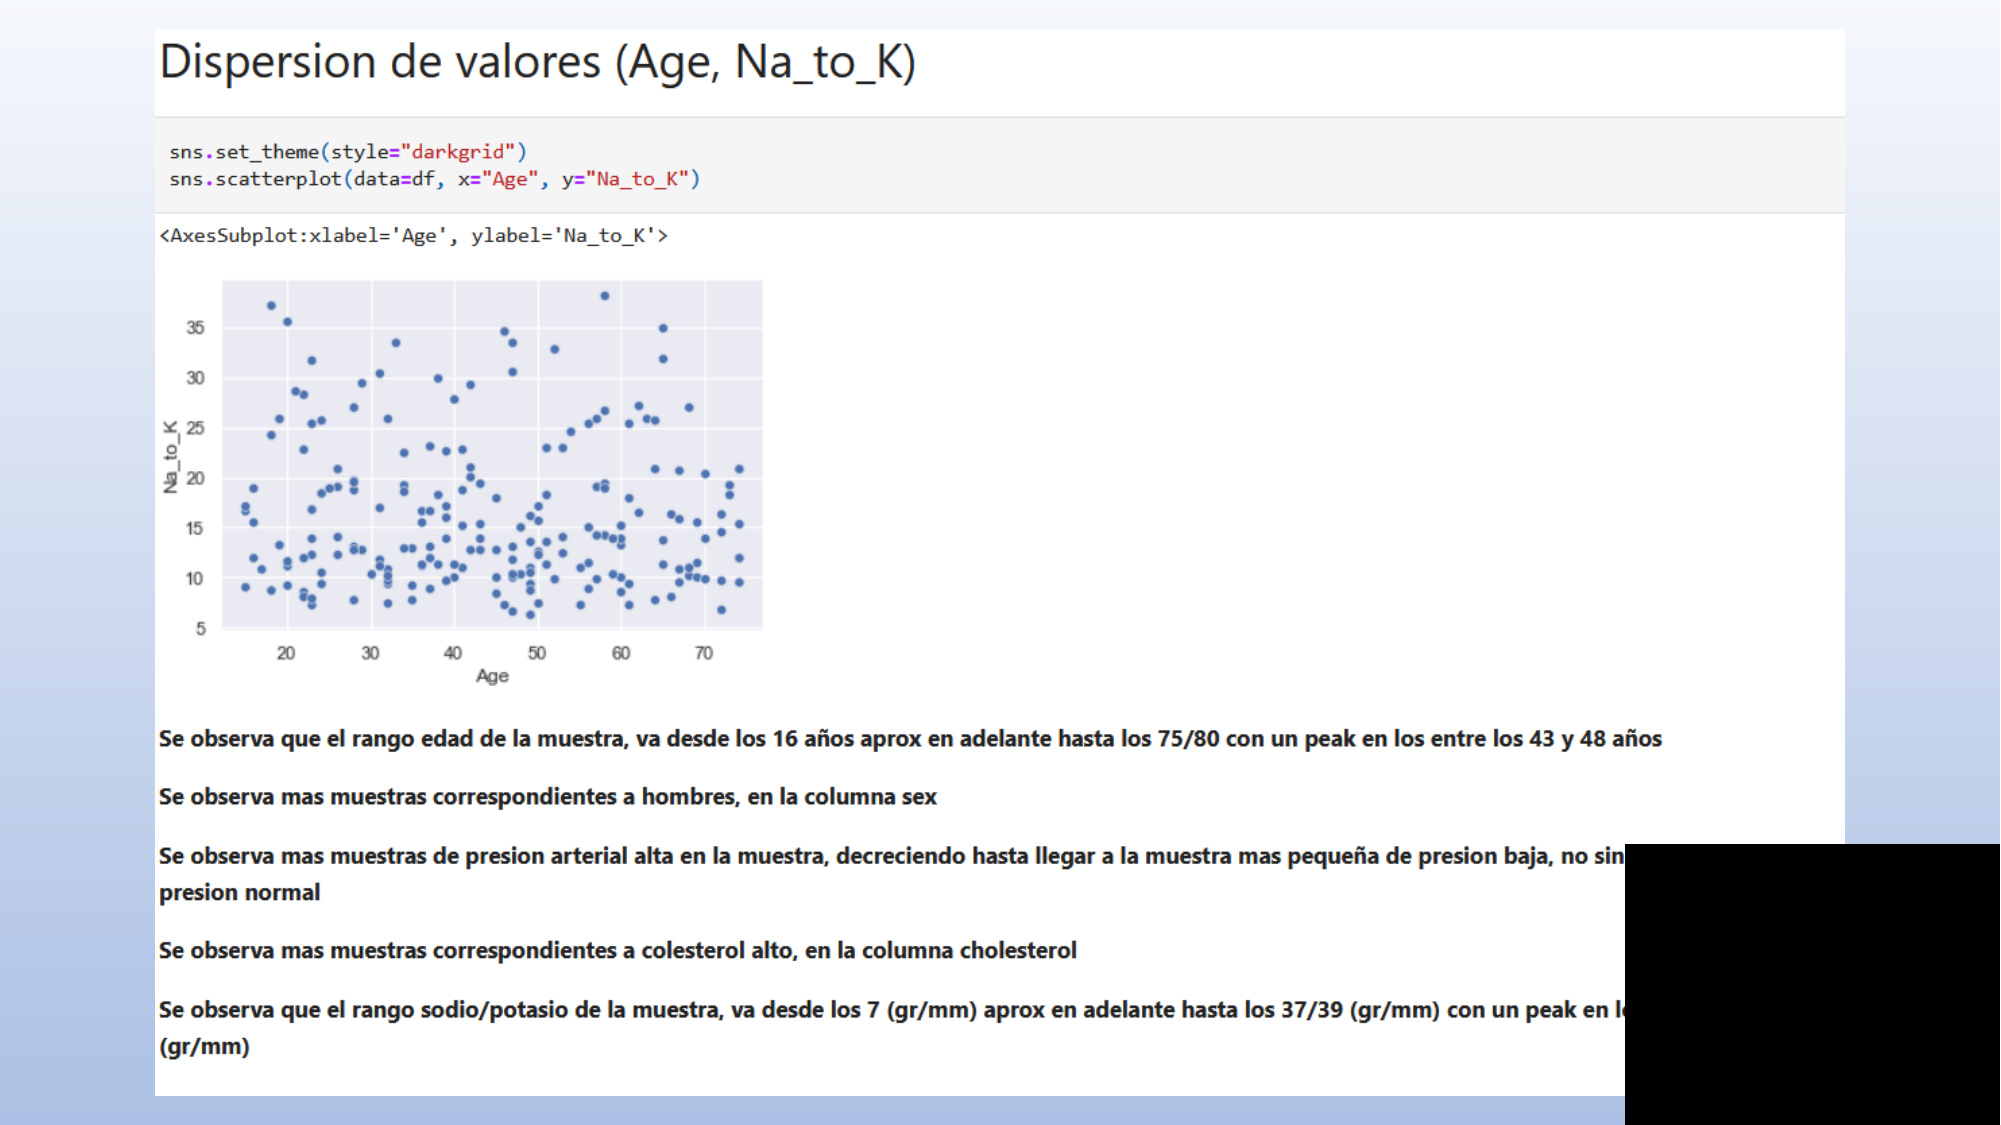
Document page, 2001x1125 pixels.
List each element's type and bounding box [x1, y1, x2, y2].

text_box [1624, 843, 2000, 1125]
picture [155, 29, 1845, 1096]
